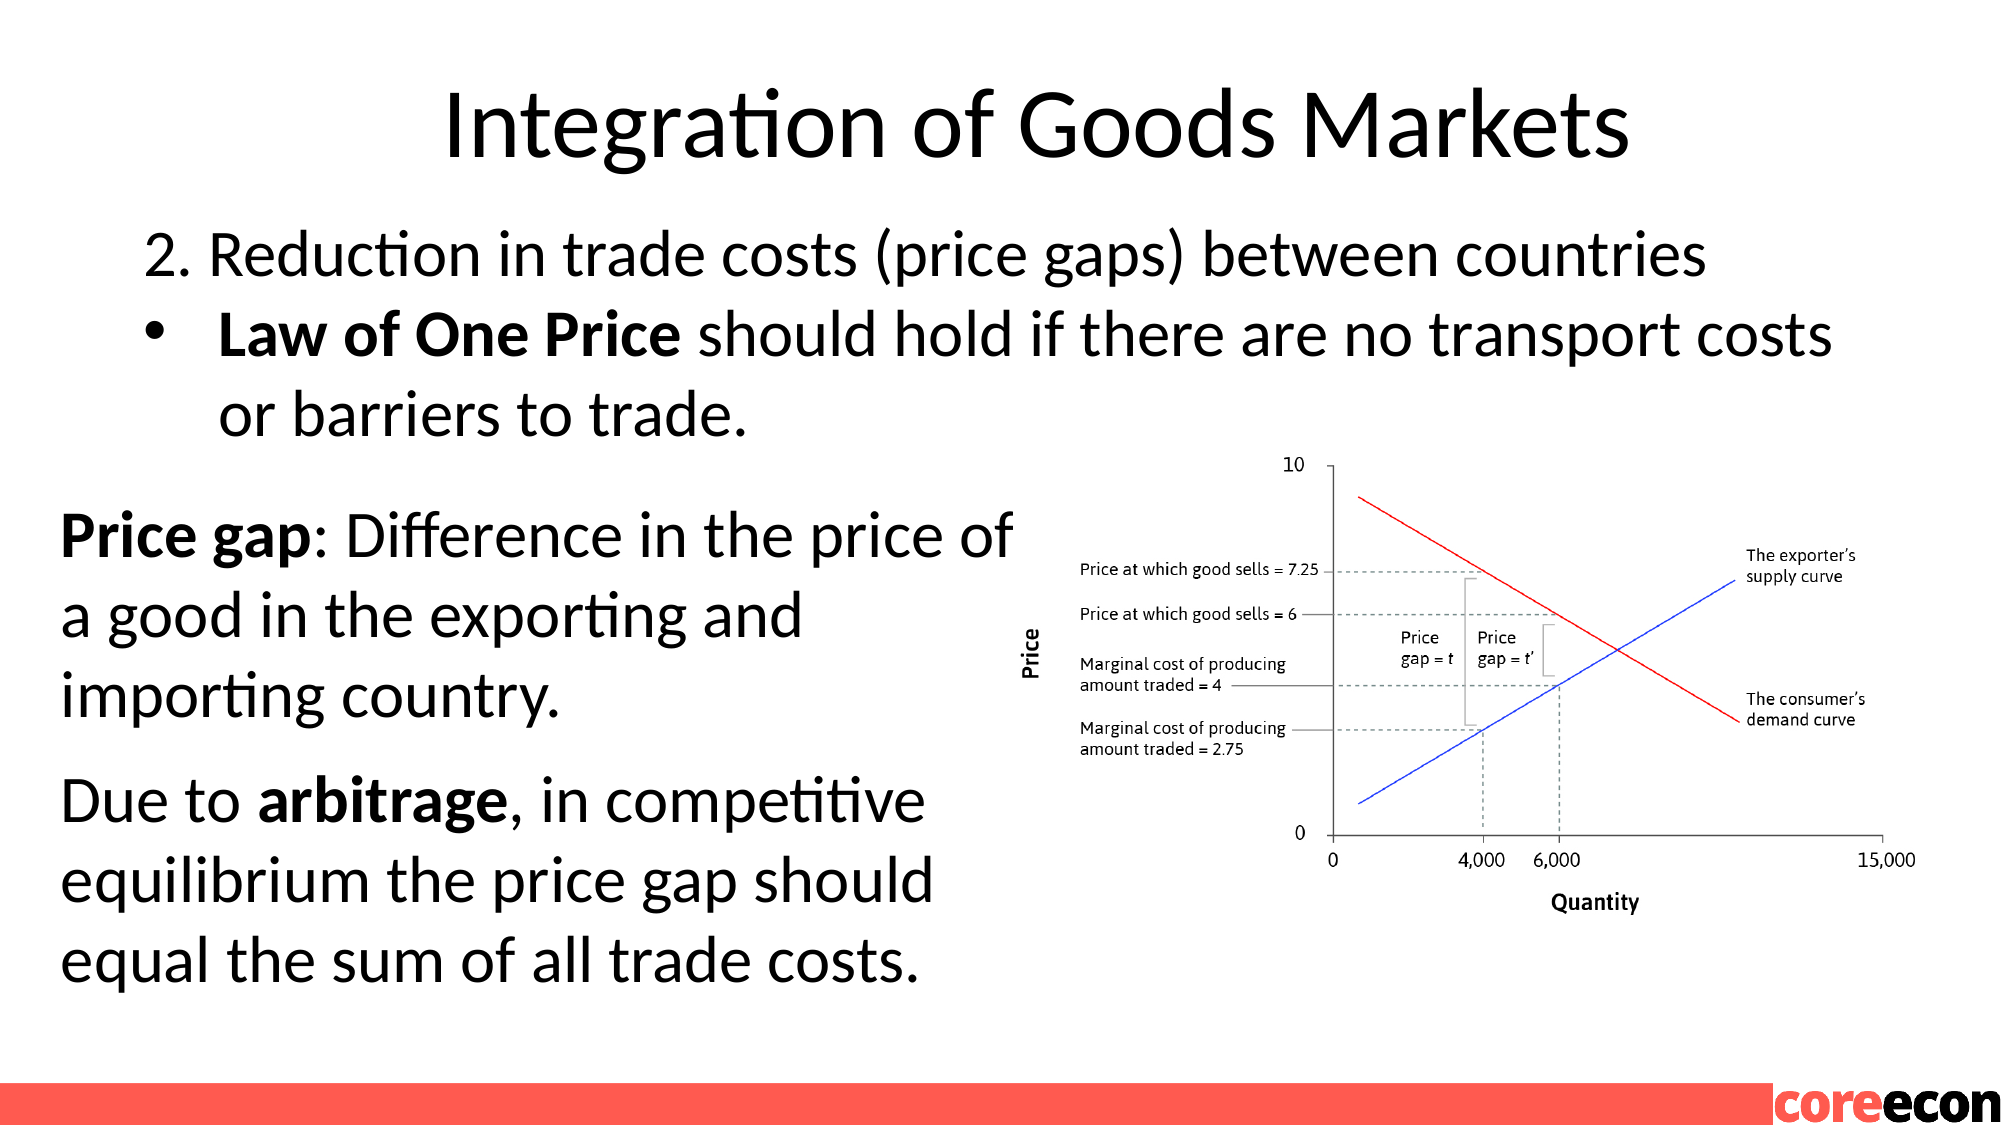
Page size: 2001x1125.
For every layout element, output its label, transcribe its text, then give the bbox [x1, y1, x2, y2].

text_box 2. Reduction in trade costs (price gaps) between countries Law of One Price should hold if there are no transport costs or barriers to trade. [128, 201, 1872, 457]
title Integration of Goods Markets [175, 48, 1901, 202]
picture [1013, 446, 1917, 937]
picture [1773, 1080, 2001, 1125]
text_box Price gap: Difference in the price of a good in the exporting and importing country. Due to arbitrage, in competitive equilibrium the price gap should equal the sum of all trade costs. [46, 483, 1038, 1003]
